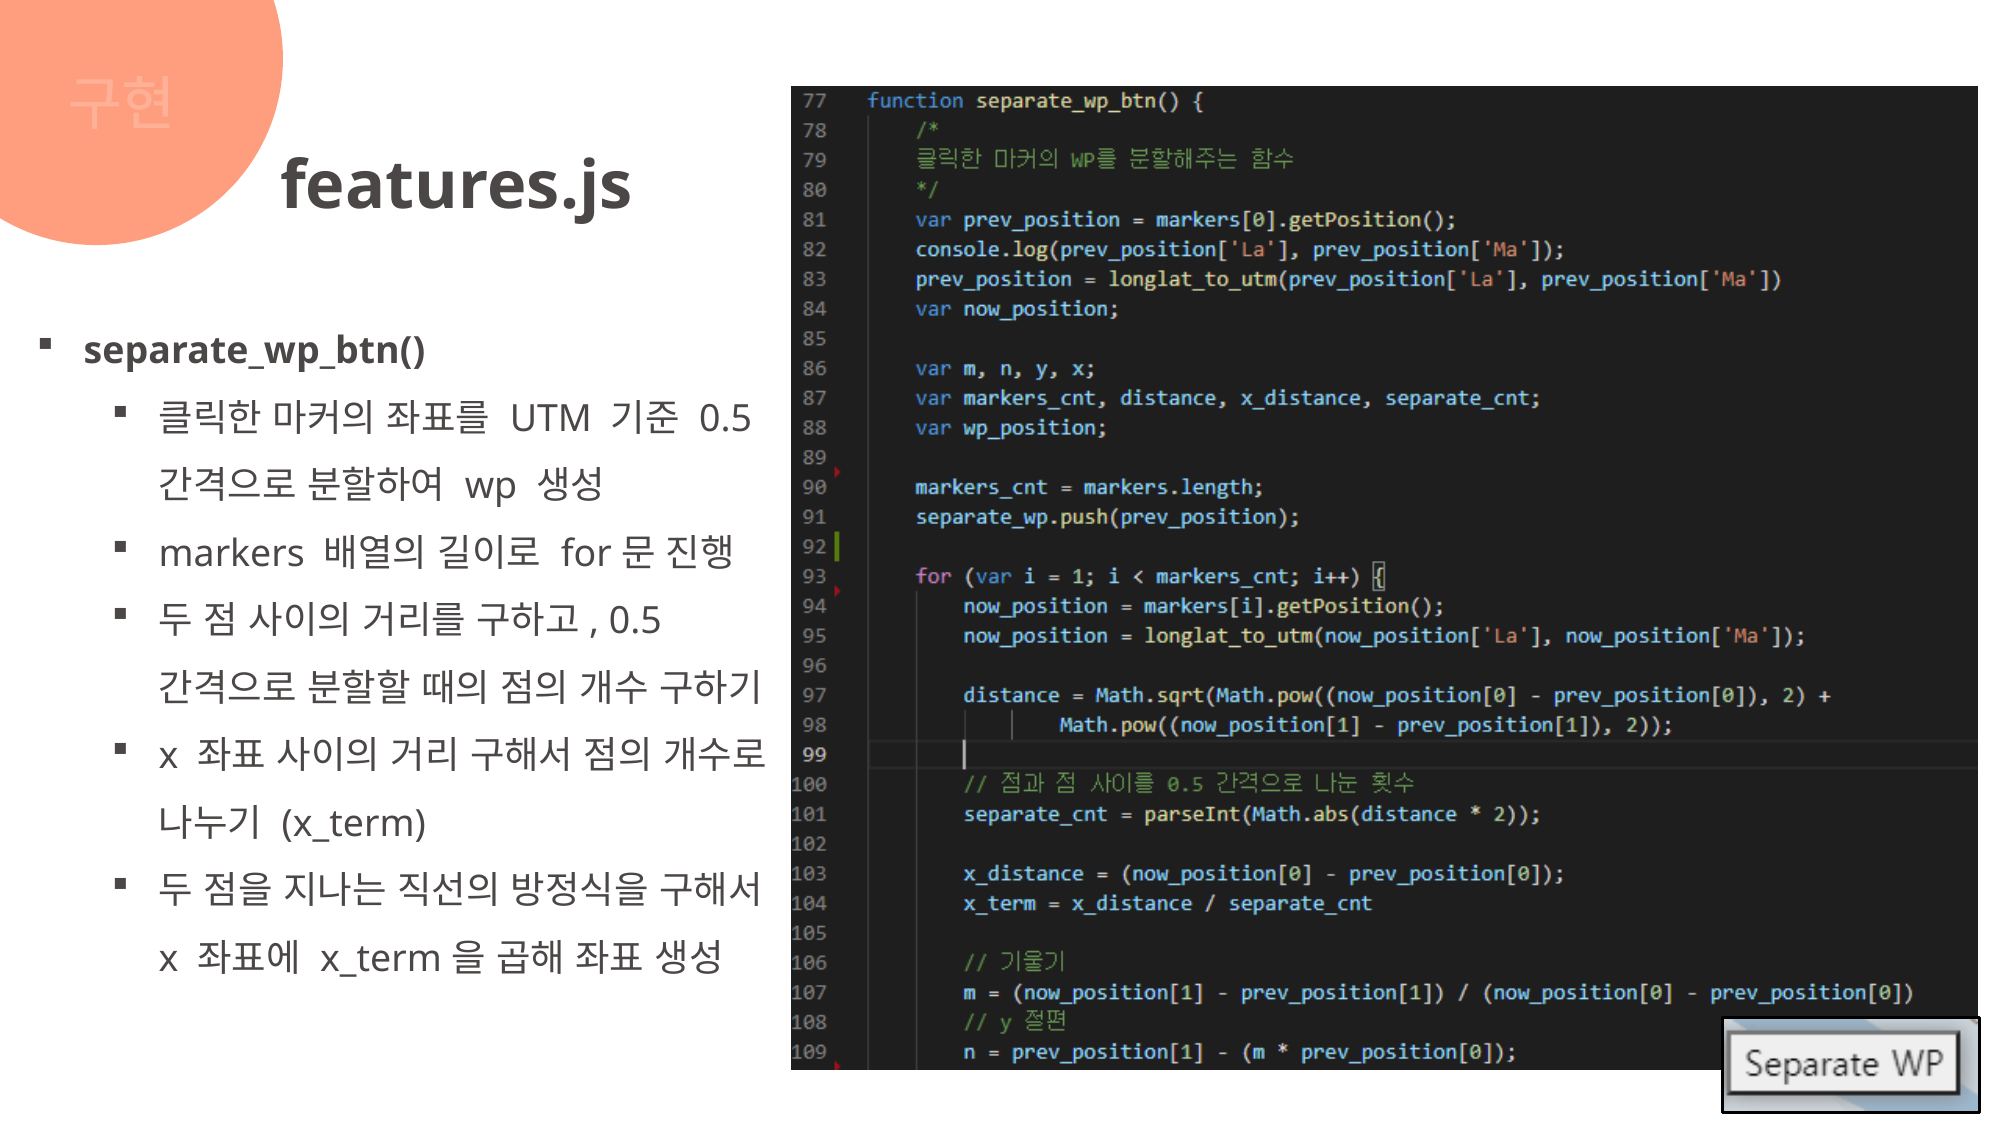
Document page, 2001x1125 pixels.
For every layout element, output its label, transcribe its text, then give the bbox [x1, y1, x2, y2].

picture [791, 86, 1978, 1111]
text_box 구현 [0, 58, 256, 144]
text_box features.js [265, 134, 648, 229]
text_box [0, 0, 284, 247]
text_box separate_wp_btn() 클릭한 마커의 좌표를 UTM 기준 0.5 간격으로 분할하여 wp 생성 markers 배열의 길이로 for문 진행 두 점 사이의 거리를 구하고, 0.5 간격으로 분할할 때의 점의 개수 구하기 x 좌표 사이의 거리 구해서 점의 개수로 나누기 (x_term) 두 점을 지나는 직선의 방정식을 구해서 x 좌표에 x_term을 곱해 좌표 생성 [22, 296, 791, 1054]
